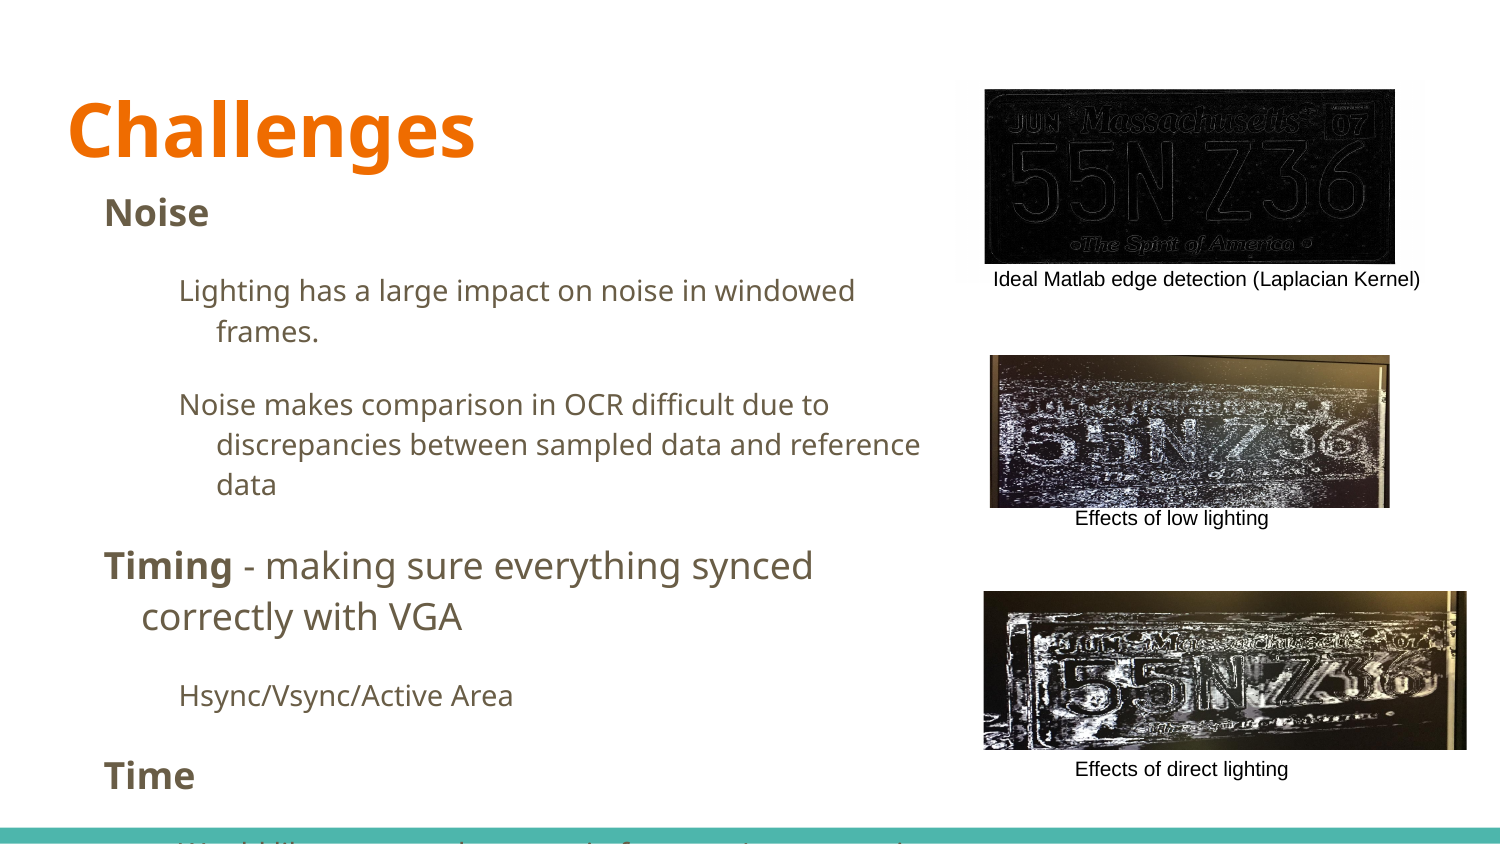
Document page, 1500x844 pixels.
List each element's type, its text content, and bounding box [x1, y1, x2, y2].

picture [983, 591, 1467, 751]
text_box Effects of direct lighting [1059, 759, 1390, 807]
text_box Effects of low lighting [1059, 514, 1390, 557]
picture [989, 355, 1390, 508]
text_box Ideal Matlab edge detection (Laplacian Kernel) [978, 250, 1500, 318]
picture [954, 80, 1425, 283]
title Challenges [51, 67, 1449, 184]
list Noise Lighting has a large impact on noise in windowed frames. Noise makes comparison in OCR difficult due to discrepancies between sampled data and reference data Timing - making sure everything synced correctly with VGA Hsync/Vsync/Active Area Time Would like to expand on certain features (segmentation, OCR), but difficult to implement a complex design in time allowed Board breakdown [51, 167, 979, 710]
